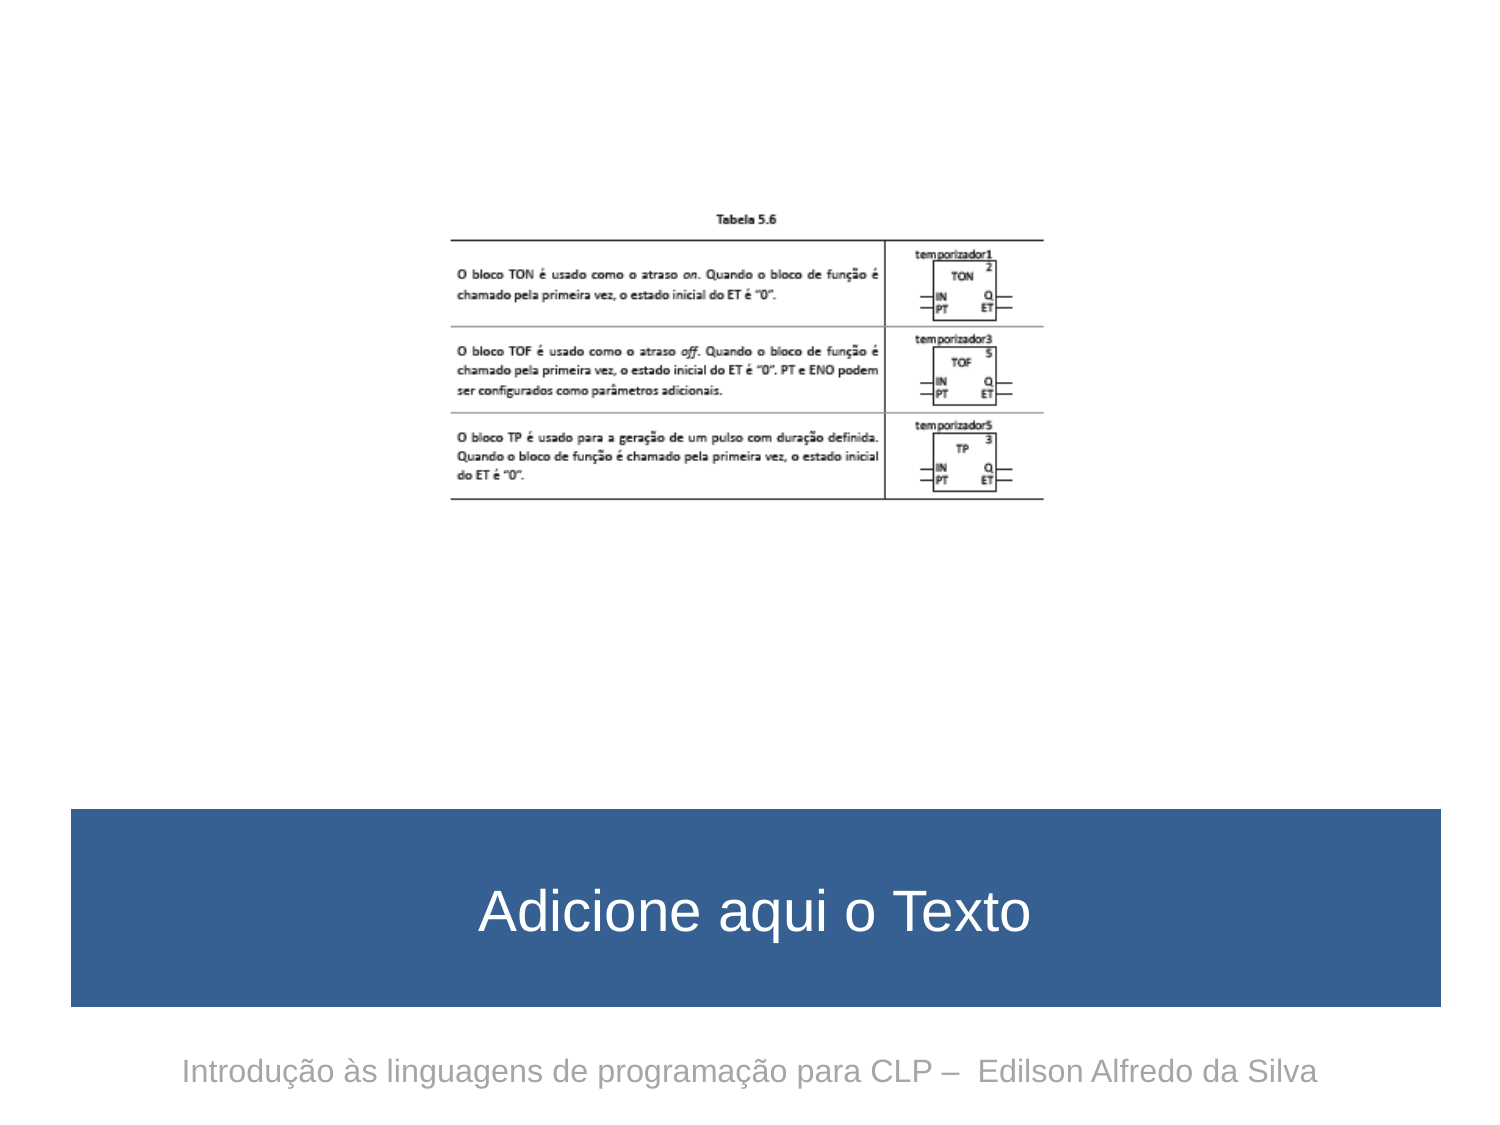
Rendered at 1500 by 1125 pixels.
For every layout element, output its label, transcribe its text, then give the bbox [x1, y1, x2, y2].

picture [425, 195, 1055, 519]
text_box Adicione aqui o Texto [70, 808, 1442, 1008]
footer Introdução às linguagens de programação para CLP – Edilson Alfredo da Silva [0, 1042, 1500, 1103]
